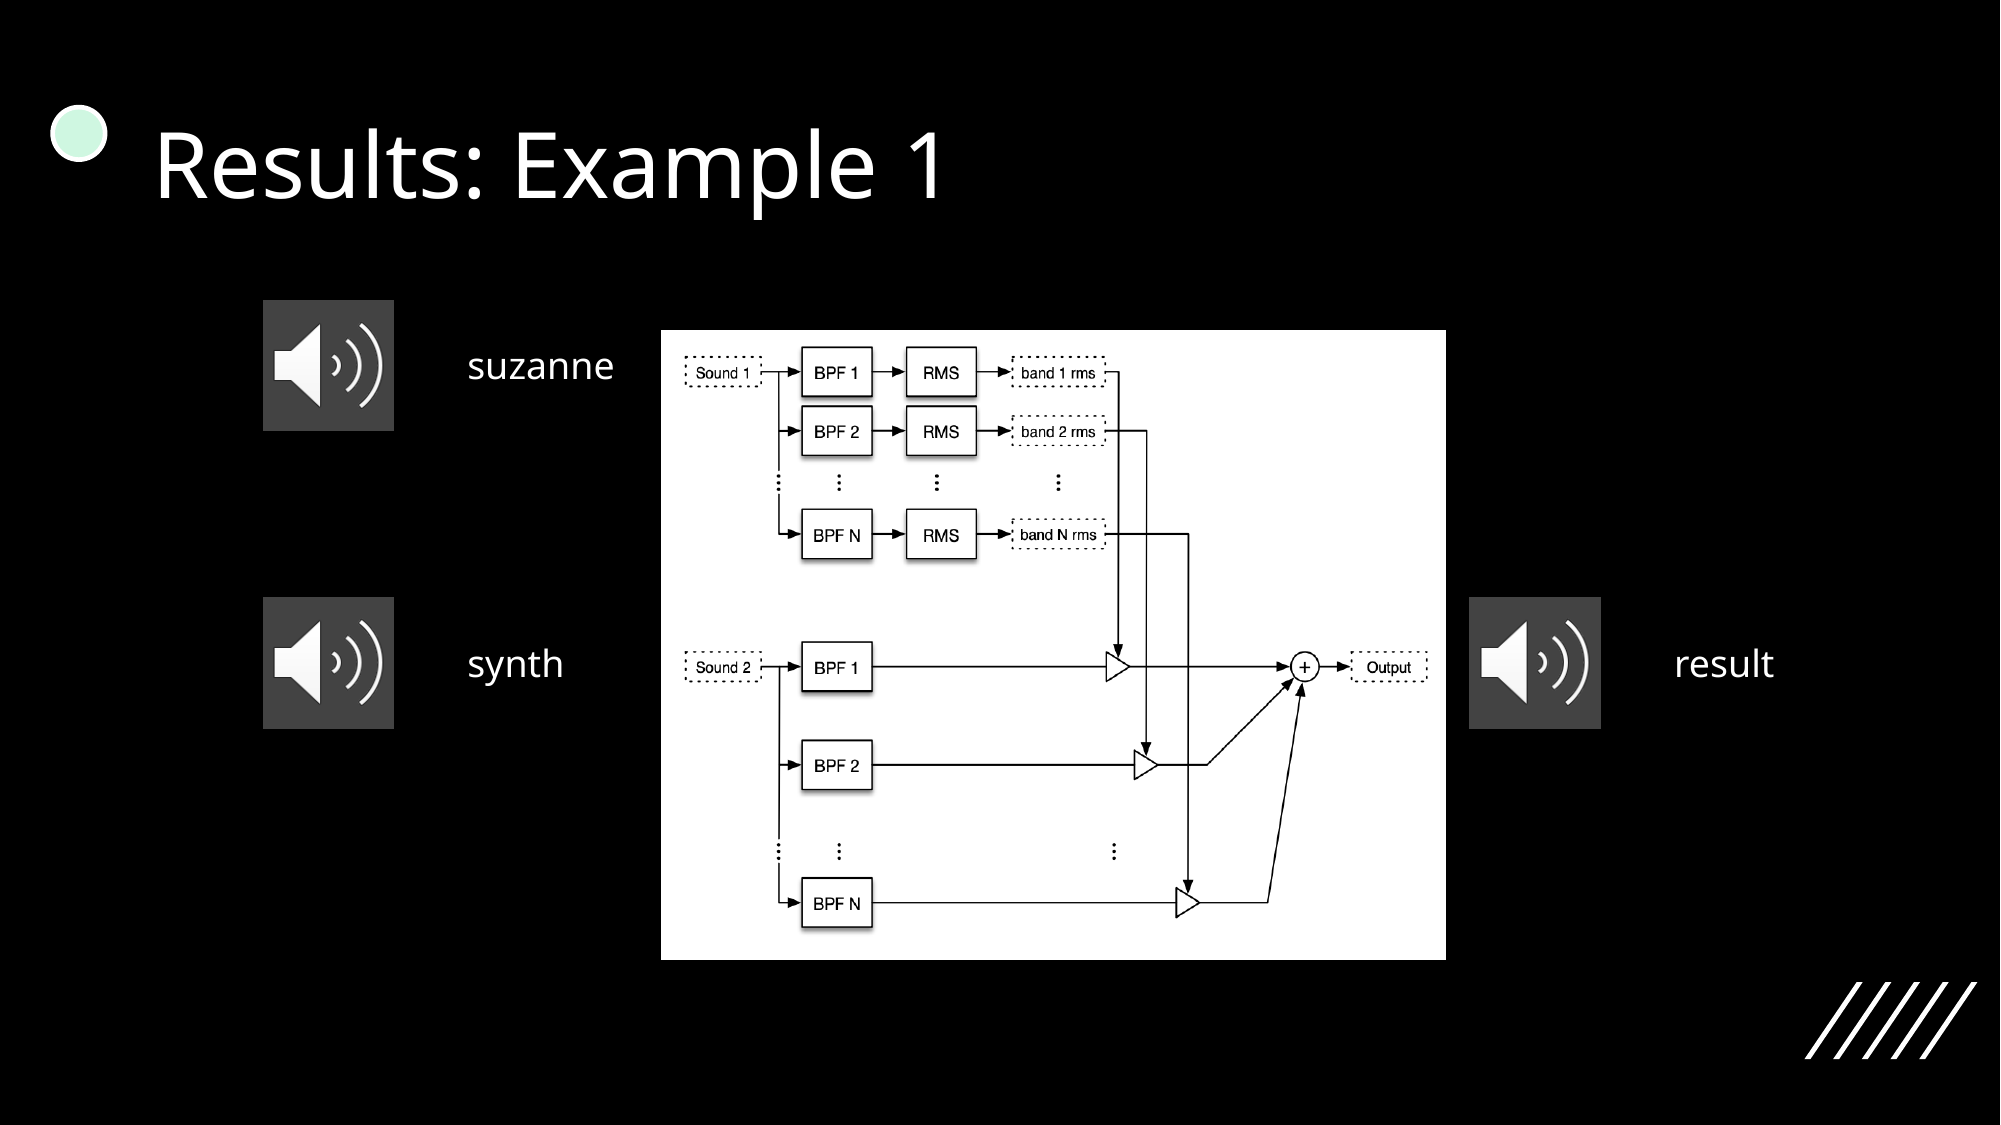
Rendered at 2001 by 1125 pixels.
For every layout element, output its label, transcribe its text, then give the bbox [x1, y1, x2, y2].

picture [1468, 596, 1602, 730]
text_box result [1659, 632, 1935, 693]
title Results: Example 1 [137, 59, 1863, 278]
text_box suzanne [452, 334, 661, 395]
picture [261, 298, 395, 433]
text_box synth [452, 632, 661, 693]
picture [261, 596, 395, 730]
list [661, 330, 1446, 960]
